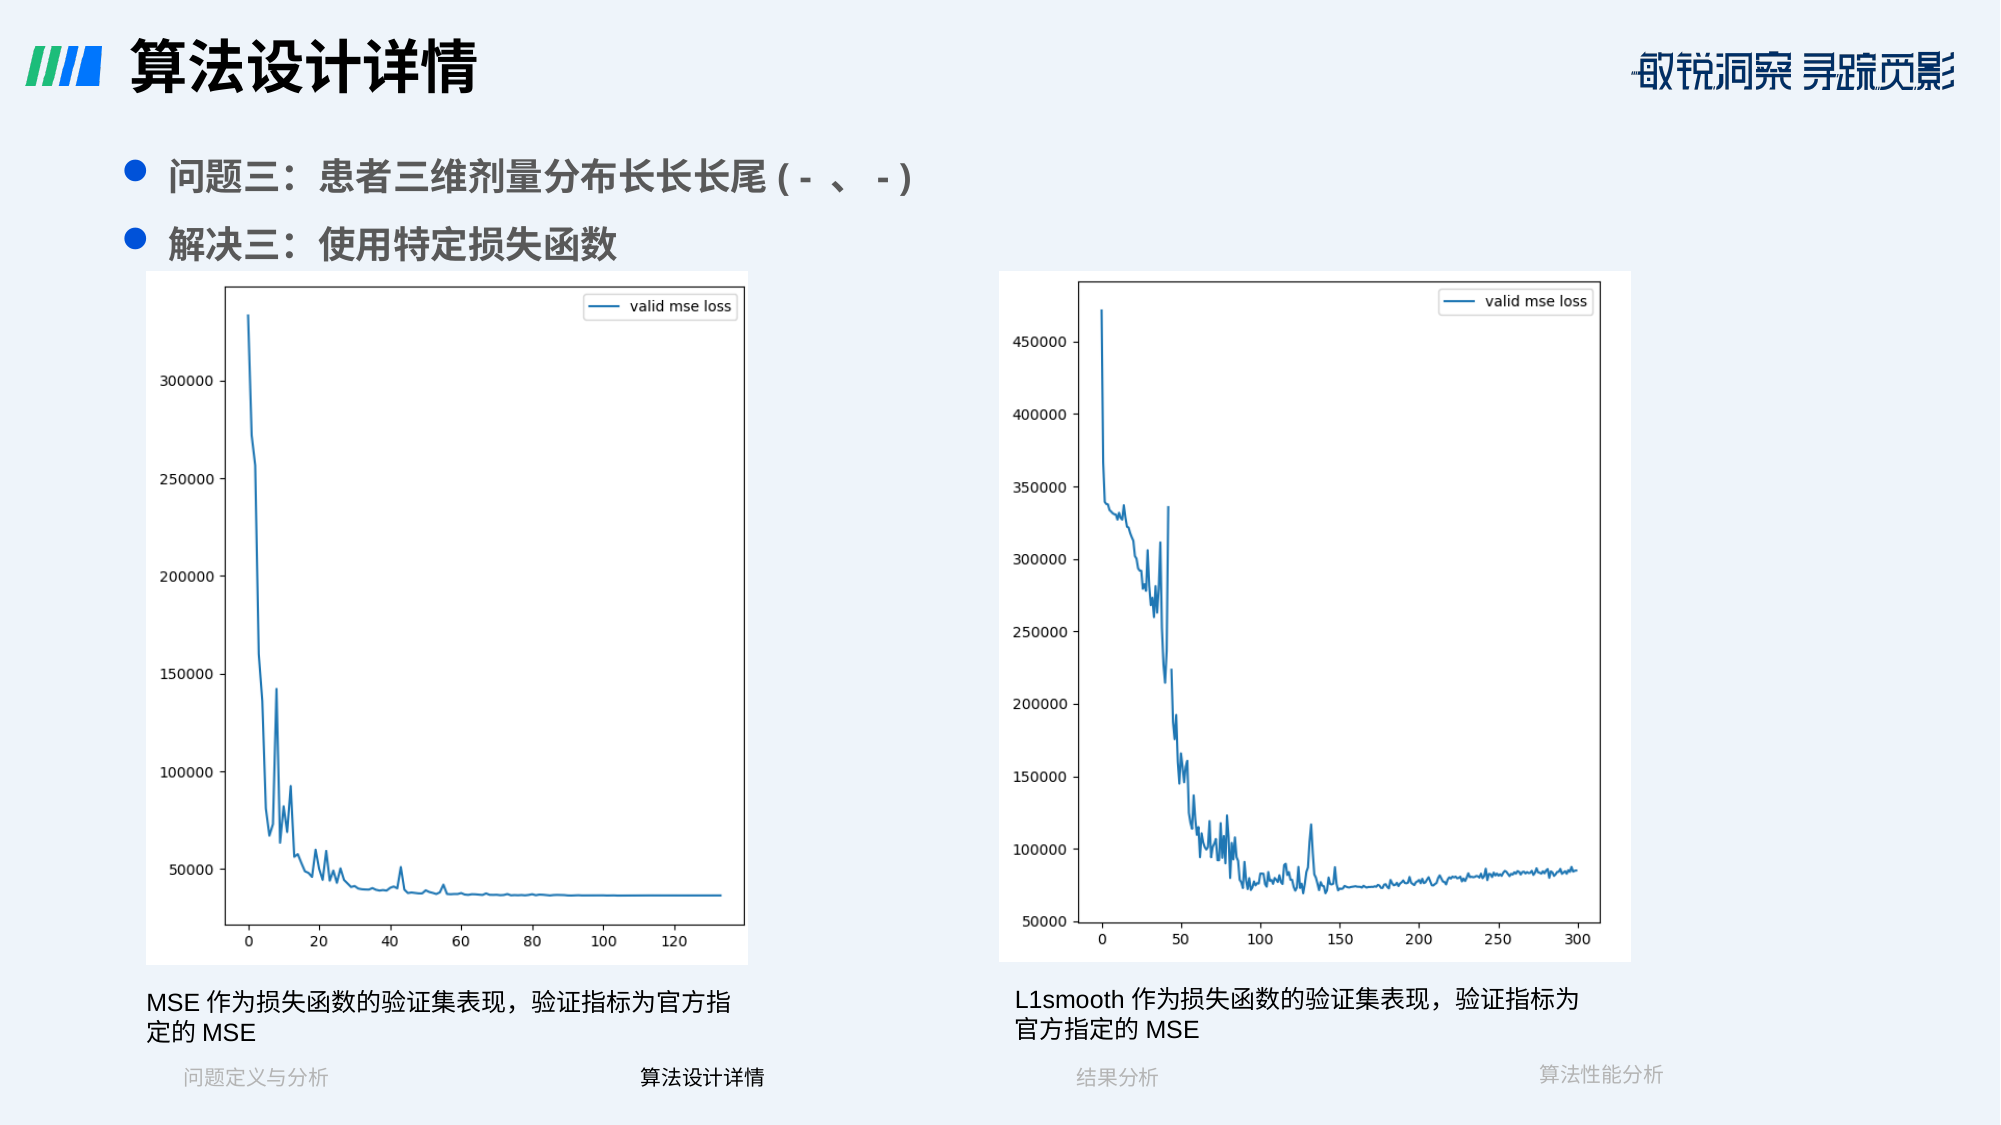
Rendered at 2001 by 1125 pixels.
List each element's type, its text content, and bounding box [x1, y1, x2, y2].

picture [1631, 51, 1954, 90]
picture [999, 271, 1631, 963]
title 算法设计详情 [114, 17, 1625, 123]
text_box L1smooth作为损失函数的验证集表现，验证指标为官方指定的MSE [999, 976, 1617, 1051]
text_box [169, 1054, 1831, 1098]
picture [146, 271, 748, 965]
text_box 问题三：患者三维剂量分布长长长尾( - 、- ) 解决三：使用特定损失函数 复赛 [106, 123, 1844, 951]
picture [25, 46, 102, 86]
text_box MSE作为损失函数的验证集表现，验证指标为官方指定的MSE [131, 978, 748, 1054]
